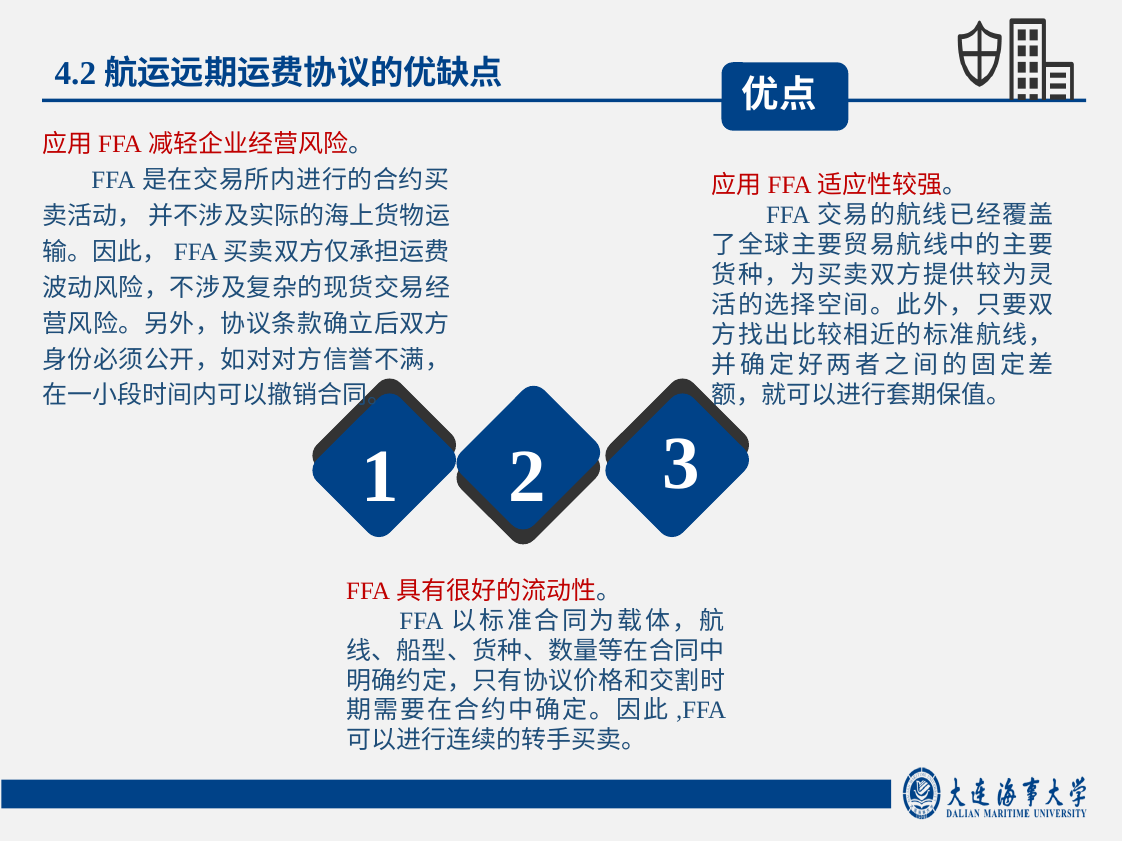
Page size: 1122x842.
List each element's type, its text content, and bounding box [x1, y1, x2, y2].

picture [902, 767, 1087, 820]
text_box FFA具有很好的流动性。 FFA以标准合同为载体，航线、船型、货种、数量等在合同中明确约定，只有协议价格和交割时期需要在合约中确定。因此,FFA 可以进行连续的转手买卖。 [346, 574, 726, 755]
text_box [325, 398, 444, 517]
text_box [618, 398, 737, 517]
picture [957, 18, 1074, 100]
text_box 应用FFA减轻企业经营风险。 FFA是在交易所内进行的合约买卖活动， 并不涉及实际的海上货物运输。因此，FFA买卖双方仅承担运费波动风险，不涉及复杂的现货交易经营风险。另外，协议条款确立后双方身份必须公开，如对对方信誉不满，在一小段时间内可以撤销合同。 [42, 121, 450, 410]
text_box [469, 406, 588, 525]
text_box 4.2航运远期运费协议的优缺点 [43, 46, 523, 98]
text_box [721, 62, 849, 131]
text_box 应用FFA适应性较强。 FFA交易的航线已经覆盖了全球主要贸易航线中的主要货种，为买卖双方提供较为灵活的选择空间。此外，只要双方找出比较相近的标准航线，并确定好两者之间的固定差额，就可以进行套期保值。 [711, 168, 1055, 409]
